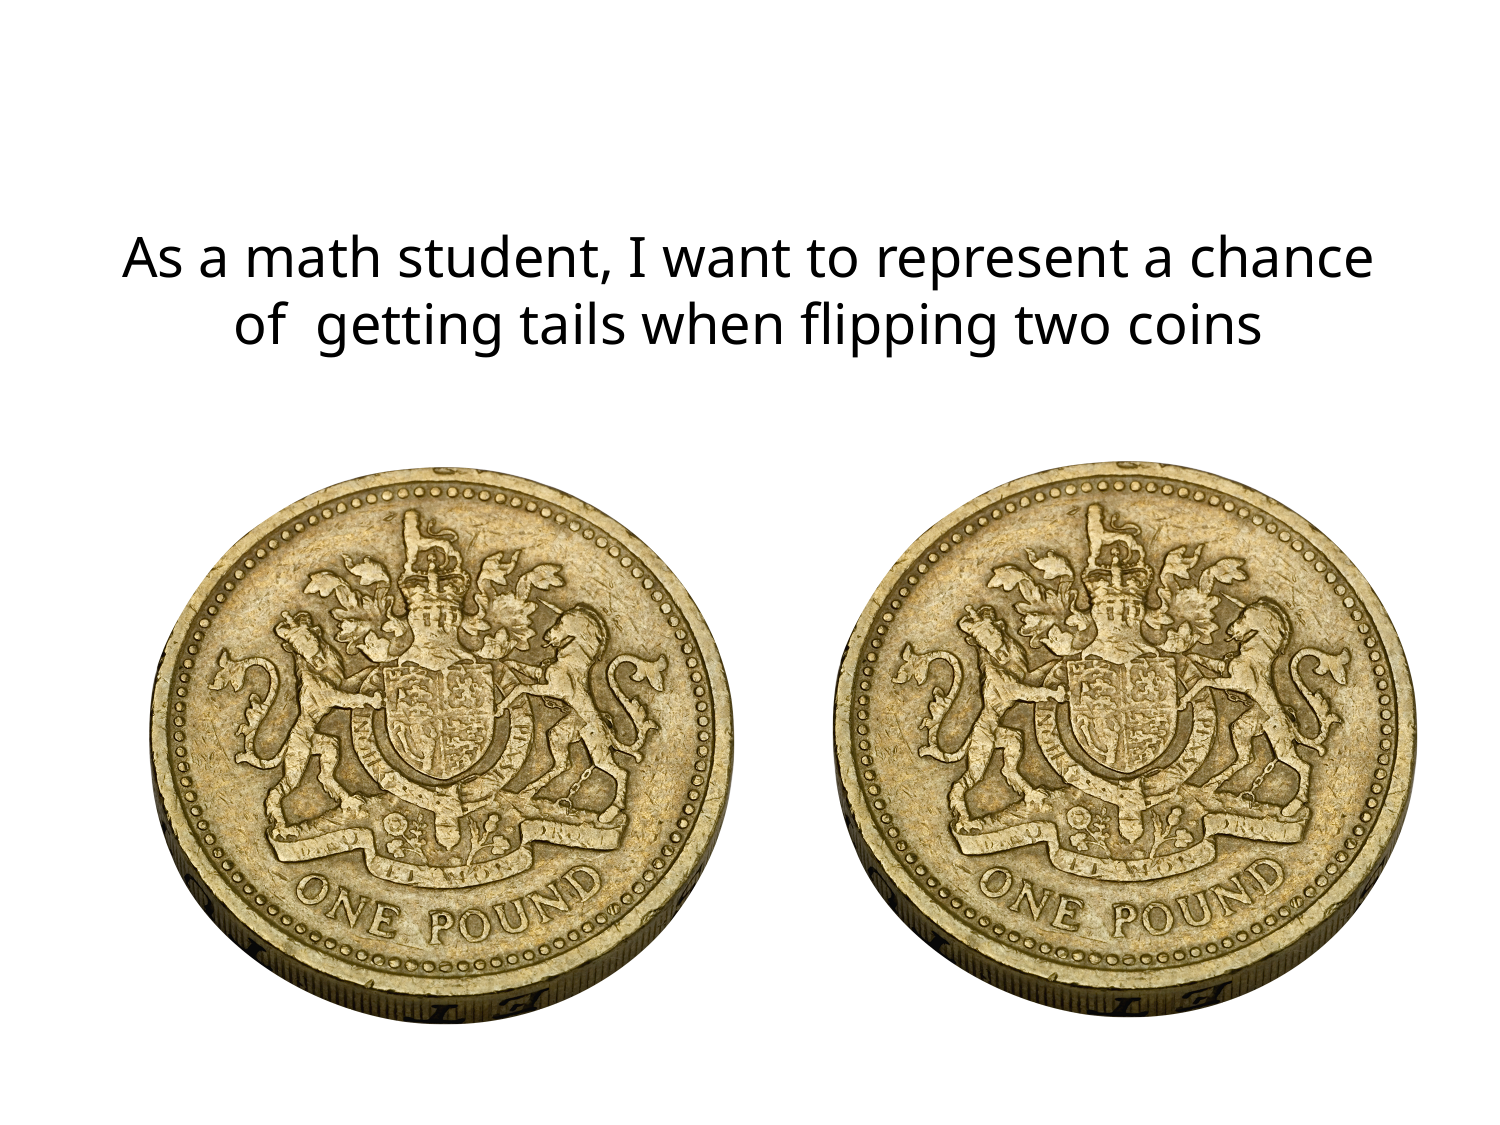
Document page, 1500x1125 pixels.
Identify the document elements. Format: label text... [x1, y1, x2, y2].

picture [140, 459, 742, 1032]
title As a math student, I want to represent a chance of getting tails when flipping two coins [75, 195, 1425, 383]
picture [824, 452, 1426, 1025]
